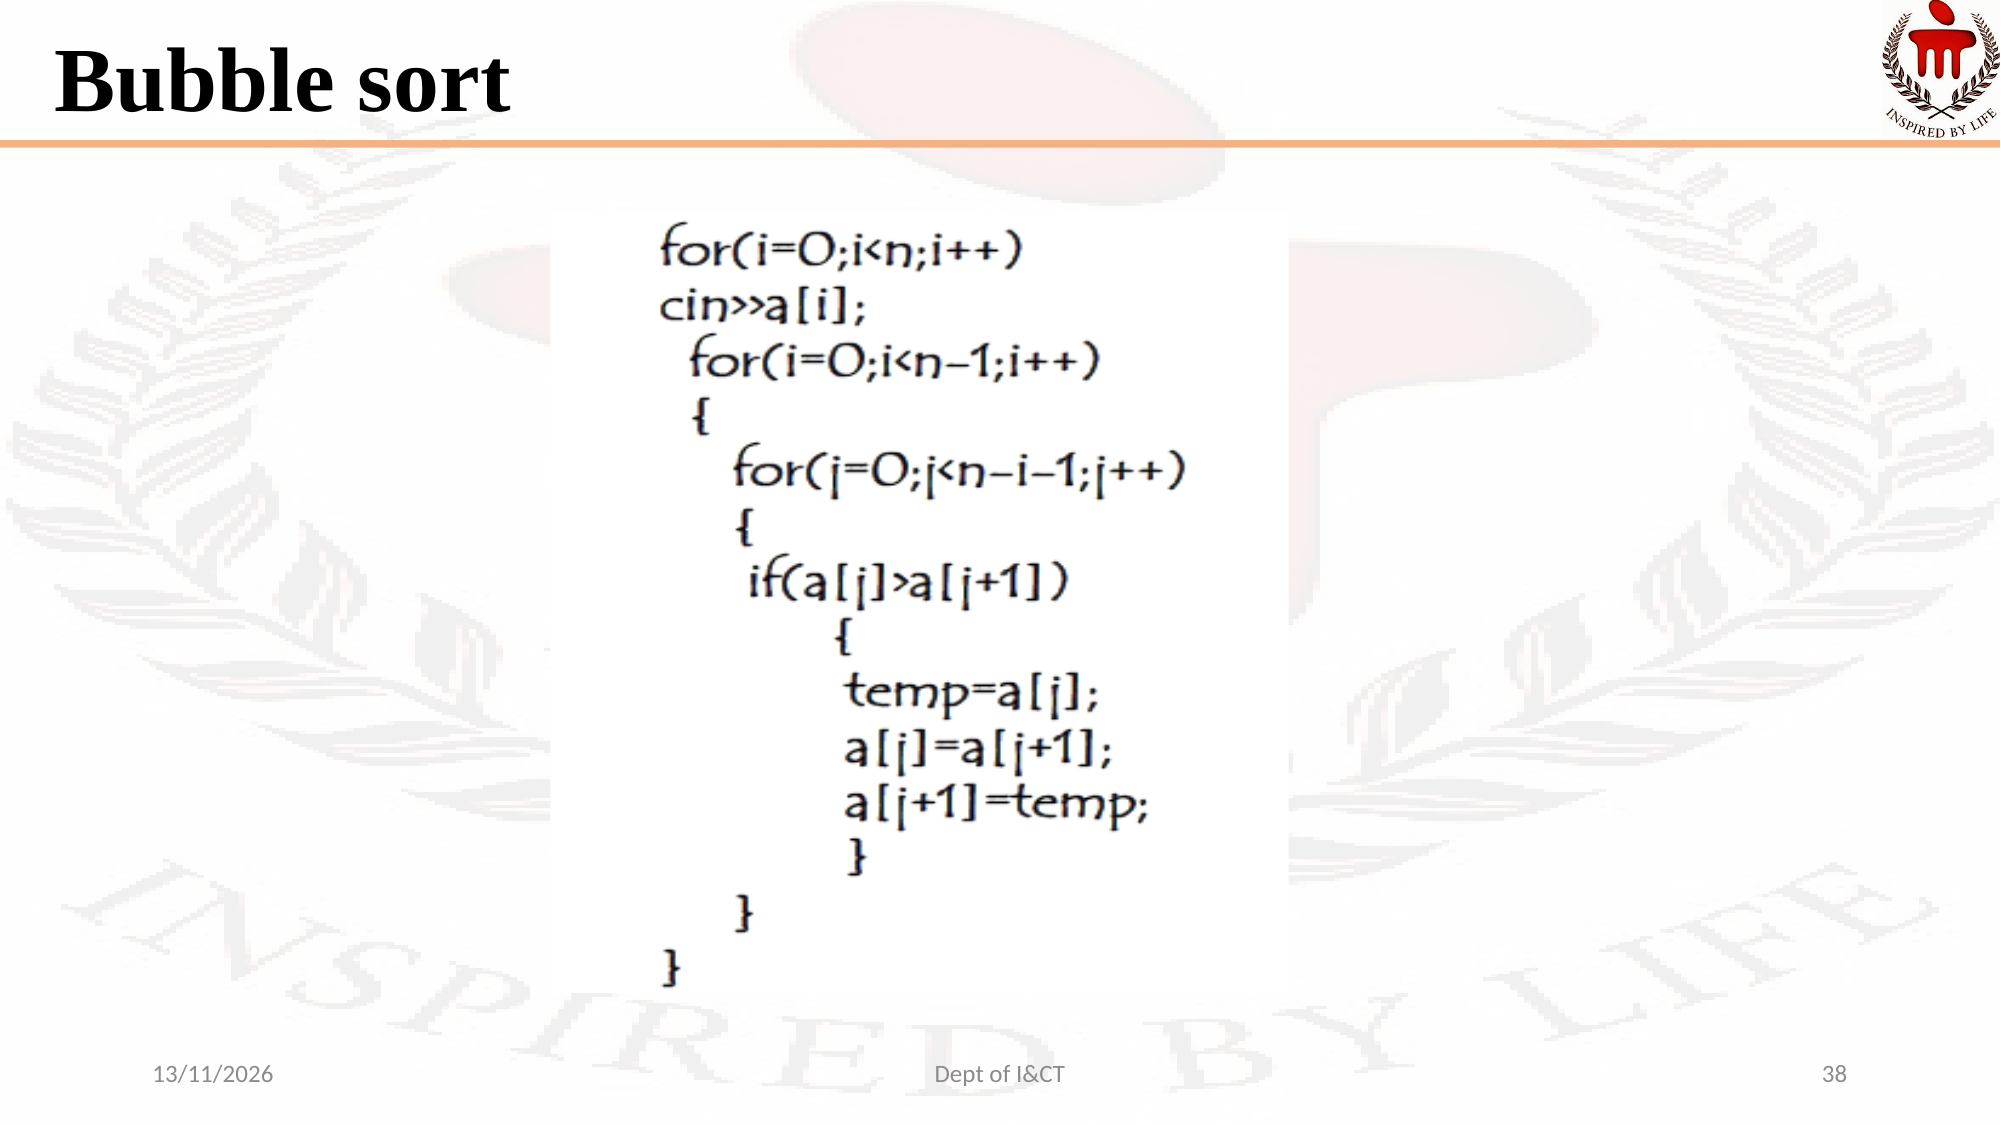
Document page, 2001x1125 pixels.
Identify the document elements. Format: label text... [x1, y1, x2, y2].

picture [1882, 0, 2000, 140]
title Bubble sort [39, 22, 1863, 141]
picture [550, 213, 1289, 993]
footer Dept of I&CT [662, 1042, 1338, 1103]
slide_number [137, 1042, 588, 1103]
slide_number 38 [1412, 1042, 1863, 1103]
